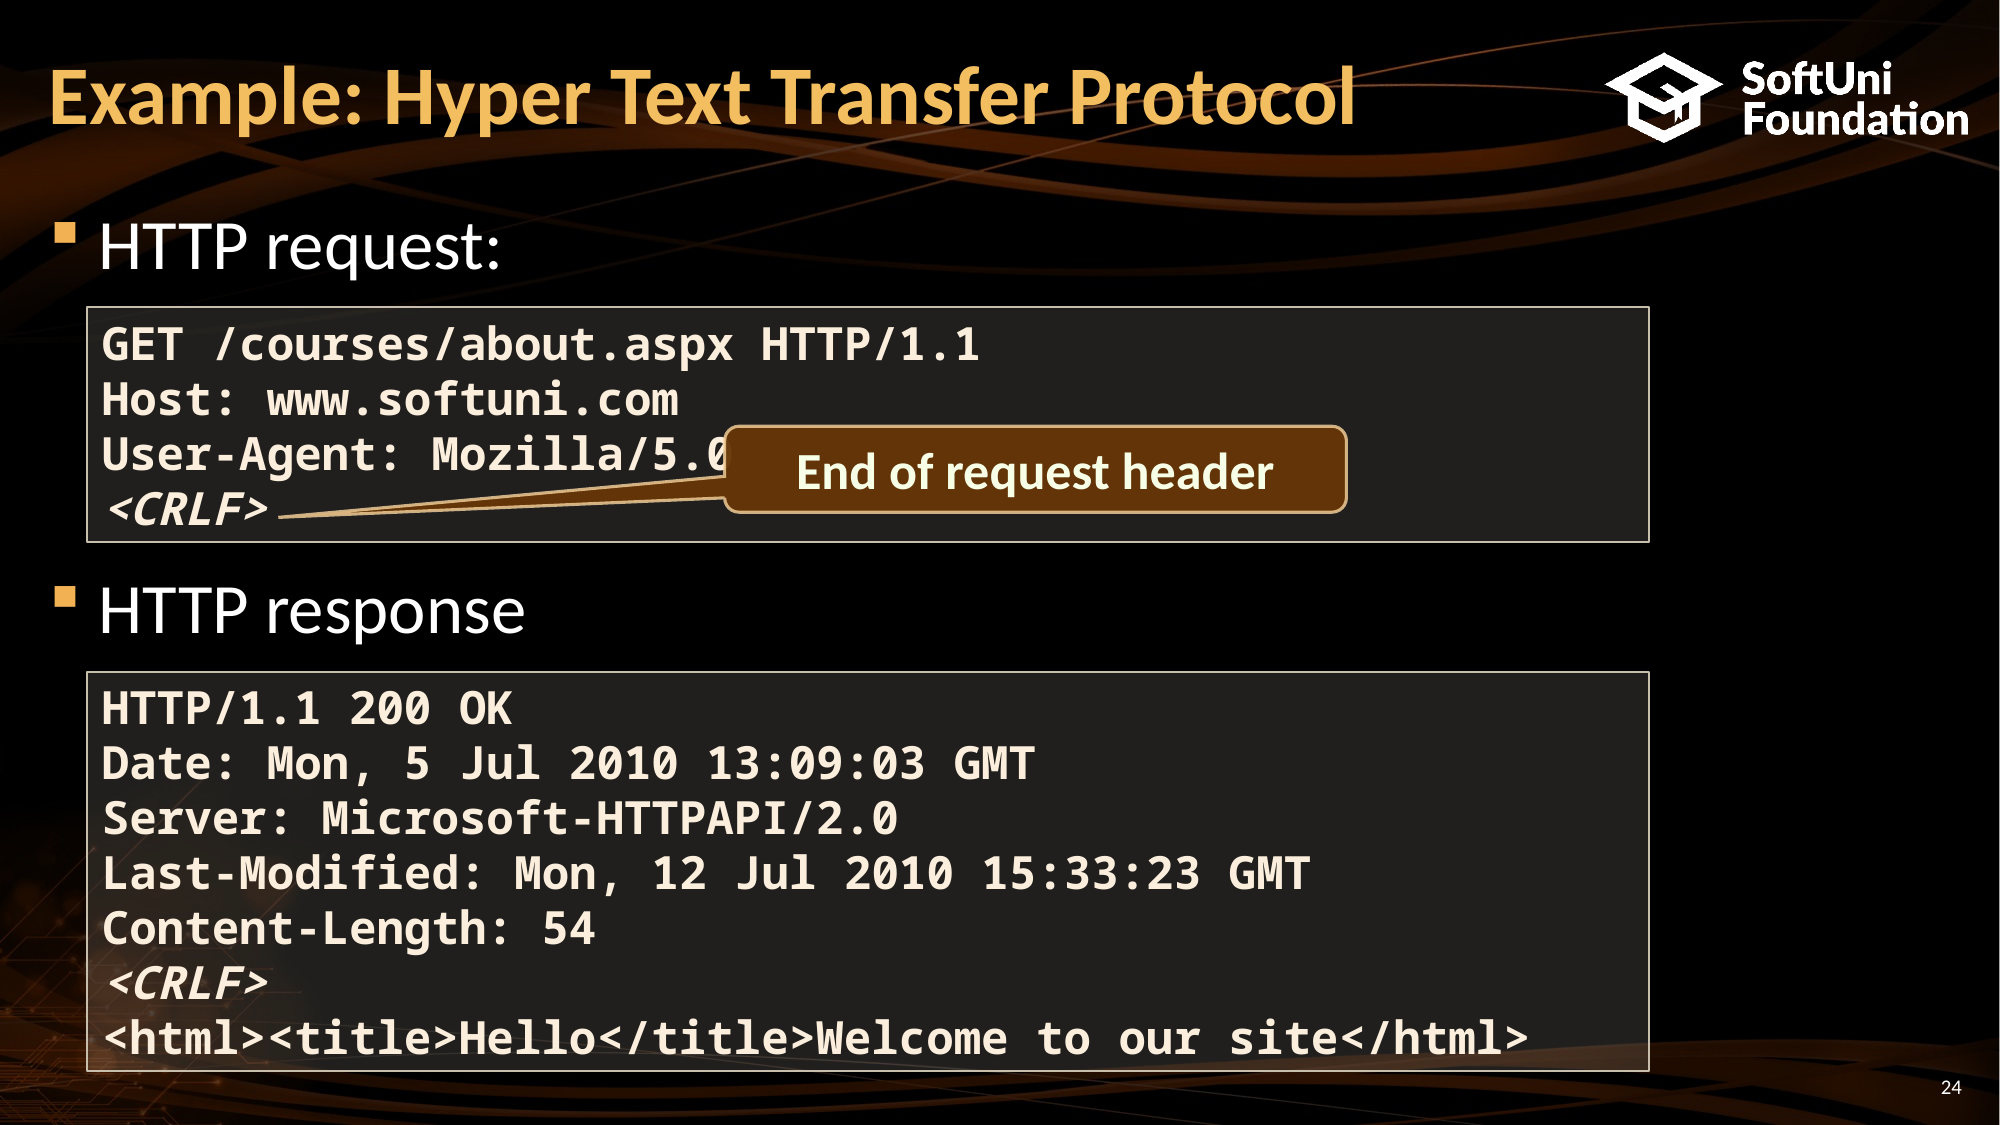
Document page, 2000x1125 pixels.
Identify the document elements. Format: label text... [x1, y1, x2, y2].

text_box GET /courses/about.aspx HTTP/1.1 Host: www.softuni.com User-Agent: Mozilla/5.0 <CRLF> [87, 307, 1650, 542]
text_box HTTP/1.1 200 OK Date: Mon, 5 Jul 2010 13:09:03 GMT Server: Microsoft-HTTPAPI/2.0 Last-Modified: Mon, 12 Jul 2010 15:33:23 GMT Content-Length: 54 <CRLF> <html><title>Hello</title>Welcome to our site</html> [87, 671, 1650, 1072]
picture [0, 0, 2000, 1125]
list HTTP request: HTTP response [31, 188, 1968, 1103]
slide_number 24 [1897, 1070, 1968, 1103]
title Example: Hyper Text Transfer Protocol [30, 6, 1602, 189]
text_box End of request header [278, 425, 1348, 519]
